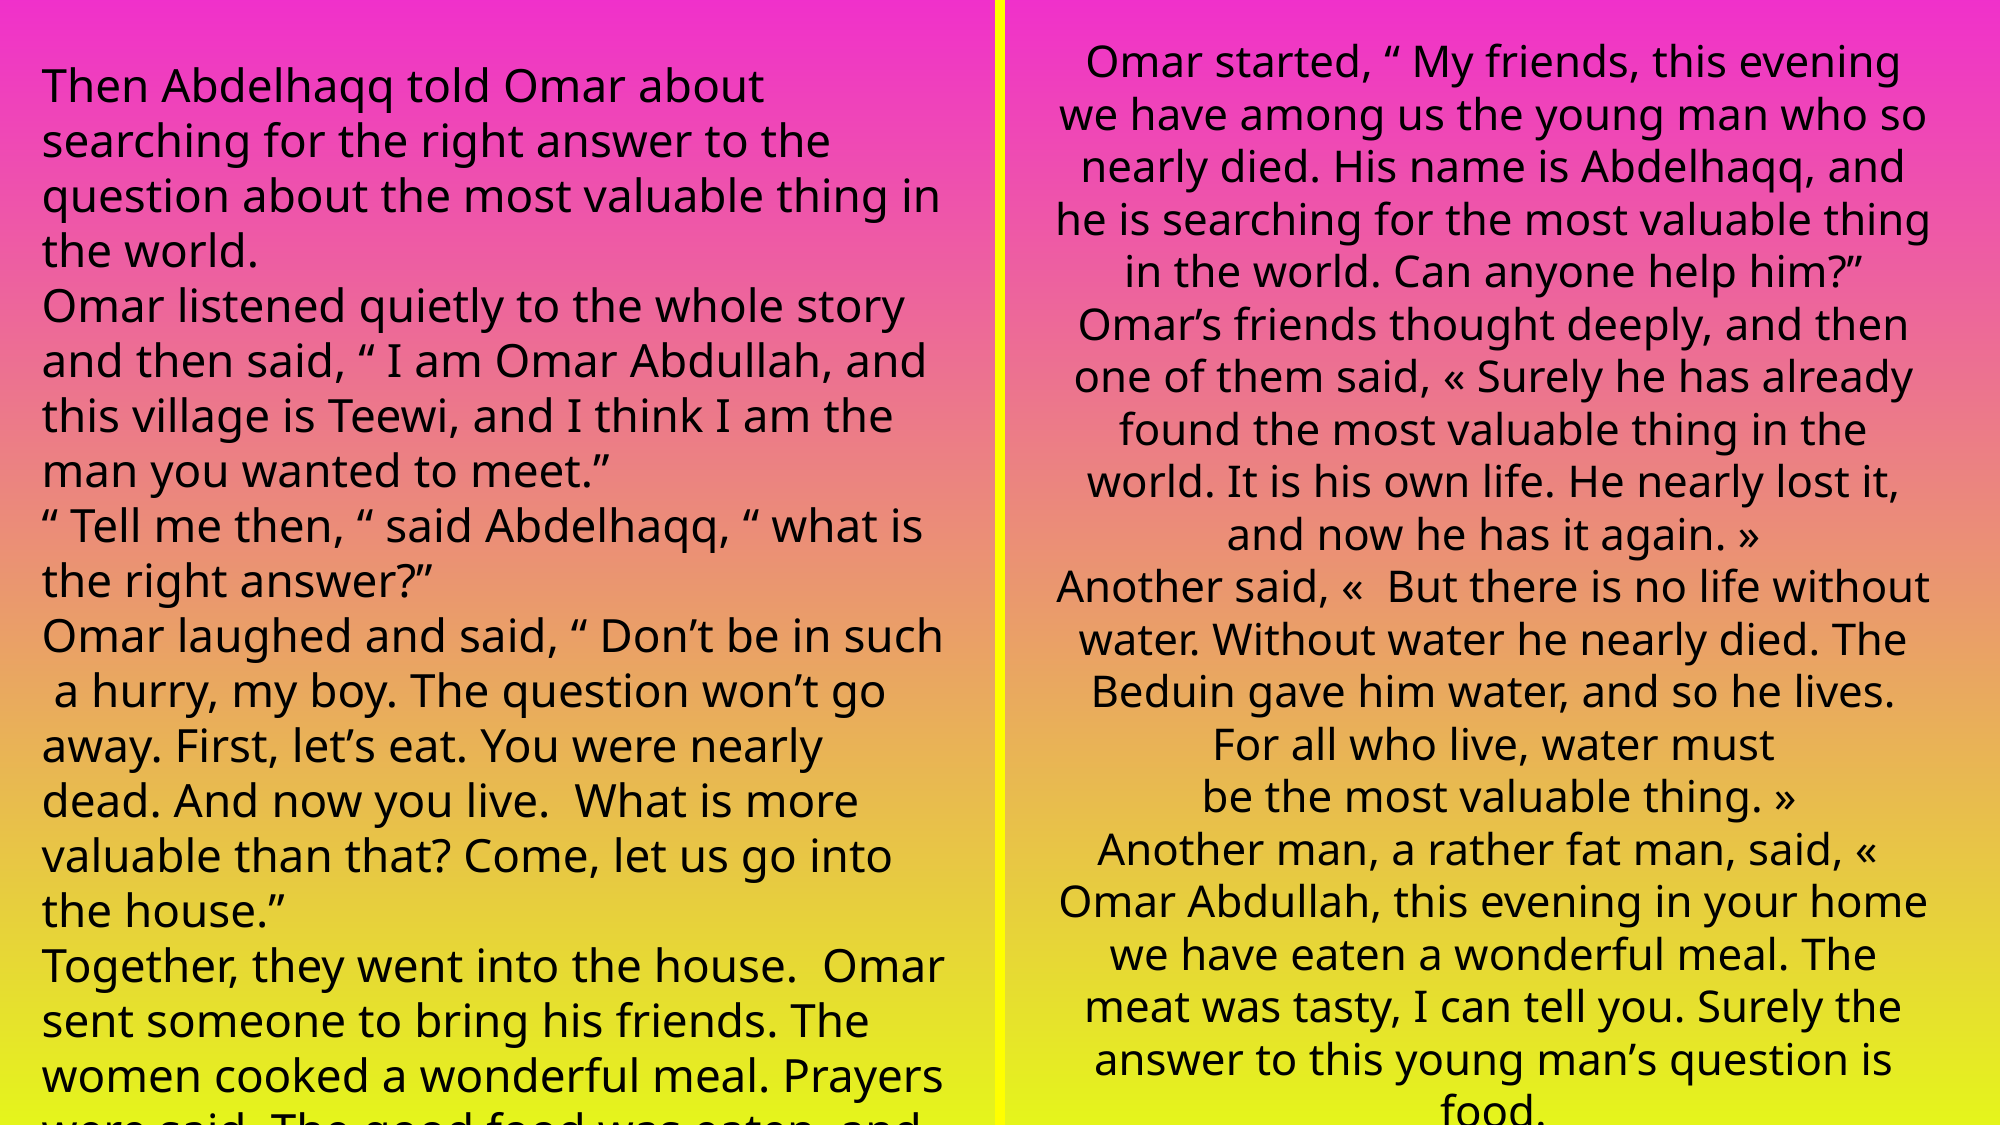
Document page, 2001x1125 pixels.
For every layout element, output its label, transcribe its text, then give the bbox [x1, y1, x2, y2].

text_box [0, 0, 995, 1125]
text_box [1021, 0, 2000, 1125]
text_box Omar started, “ My friends, this evening we have among us the young man who so nearly died. His name is Abdelhaqq, and he is searching for the most valuable thing in the world. Can anyone help him?” Omar’s friends thought deeply, and then one of them said, « Surely he has already found the most valuable thing in the world. It is his own life. He nearly lost it, and now he has it again. » Another said, « But there is no life without water. Without water he nearly died. The Beduin gave him water, and so he lives. For all who live, water must be the most valuable thing. » Another man, a rather fat man, said, « Omar Abdullah, this evening in your home we have eaten a wonderful meal. The meat was tasty, I can tell you. Surely the answer to this young man’s question is food. Without food, we die.” A fourth man said, “ That is true. But without water we cannot grow food. So, water is more valuable than food.” [1036, 26, 1951, 1125]
text_box Then Abdelhaqq told Omar about searching for the right answer to the question about the most valuable thing in the world. Omar listened quietly to the whole story and then said, “ I am Omar Abdullah, and this village is Teewi, and I think I am the man you wanted to meet.” “ Tell me then, “ said Abdelhaqq, “ what is the right answer?” Omar laughed and said, “ Don’t be in such a hurry, my boy. The question won’t go away. First, let’s eat. You were nearly dead. And now you live. What is more valuable than that? Come, let us go into the house.” Together, they went into the house. Omar sent someone to bring his friends. The women cooked a wonderful meal. Prayers were said. The good food was eaten, and everybody was very happy. After the meal, the men sat and drank cups of coffee. [26, 49, 963, 1125]
text_box [1005, 0, 1021, 1125]
